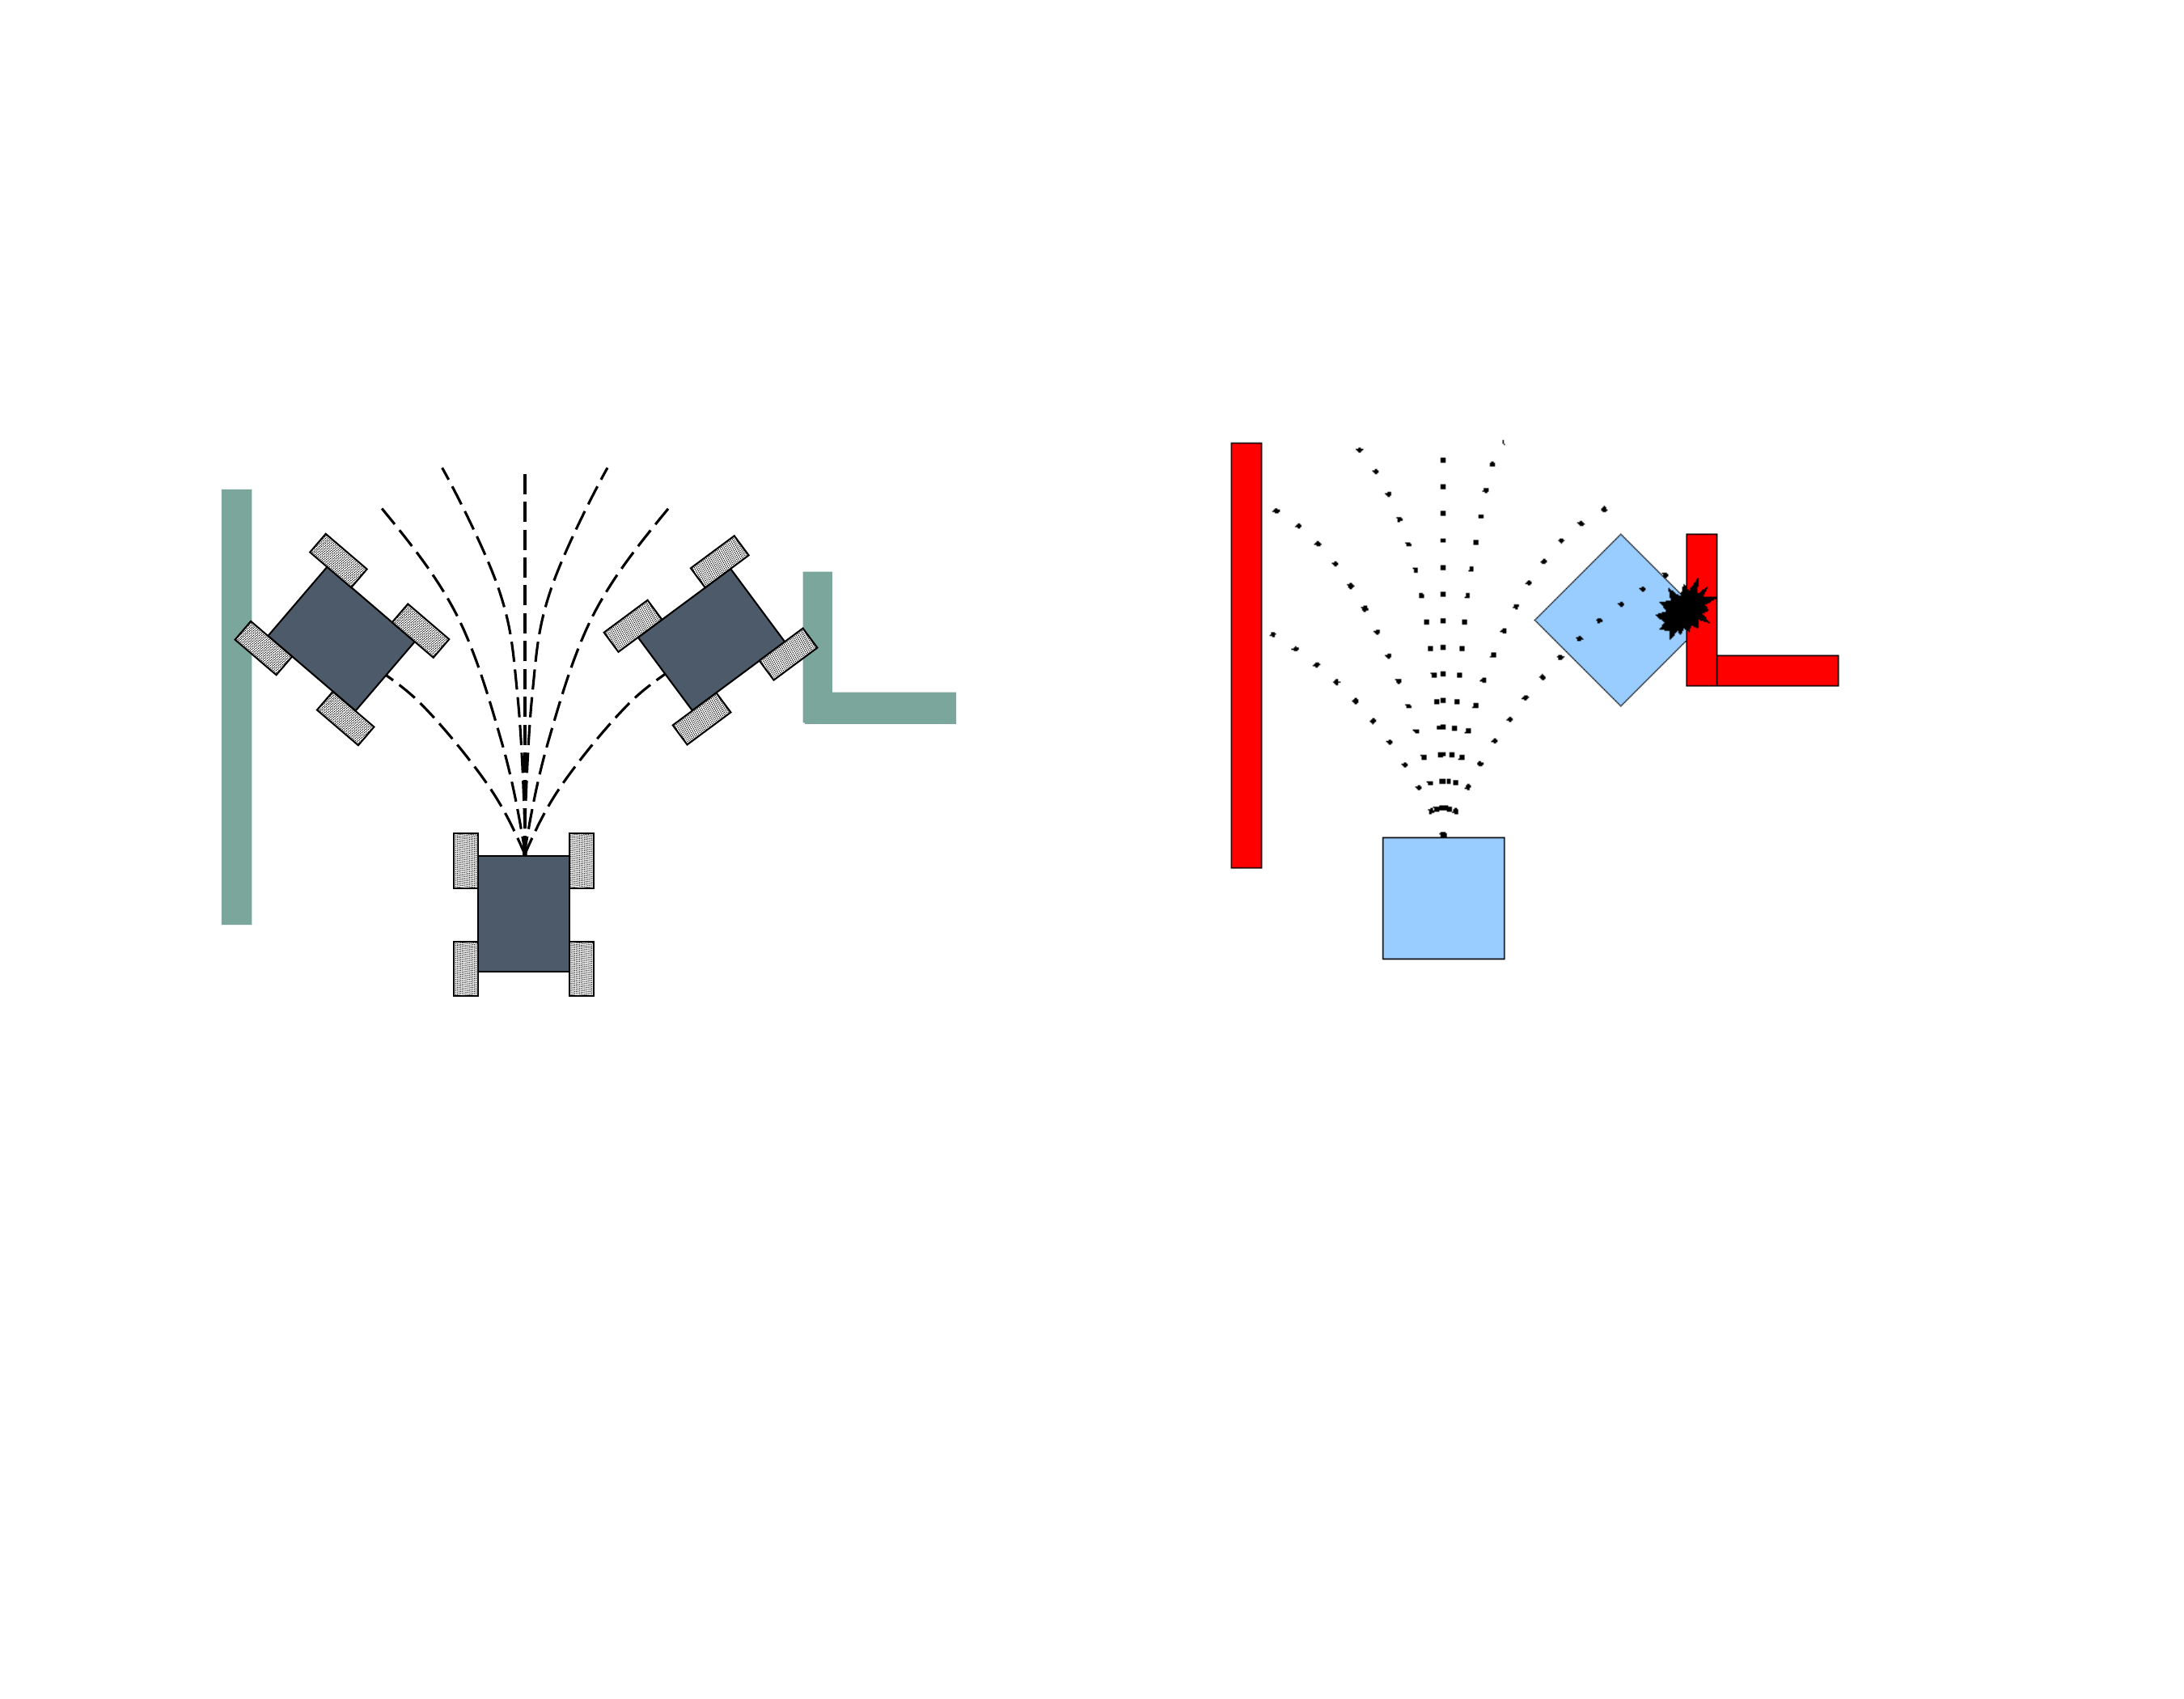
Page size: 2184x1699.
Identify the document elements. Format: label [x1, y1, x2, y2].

picture [1061, 438, 2010, 961]
text_box [221, 468, 957, 997]
